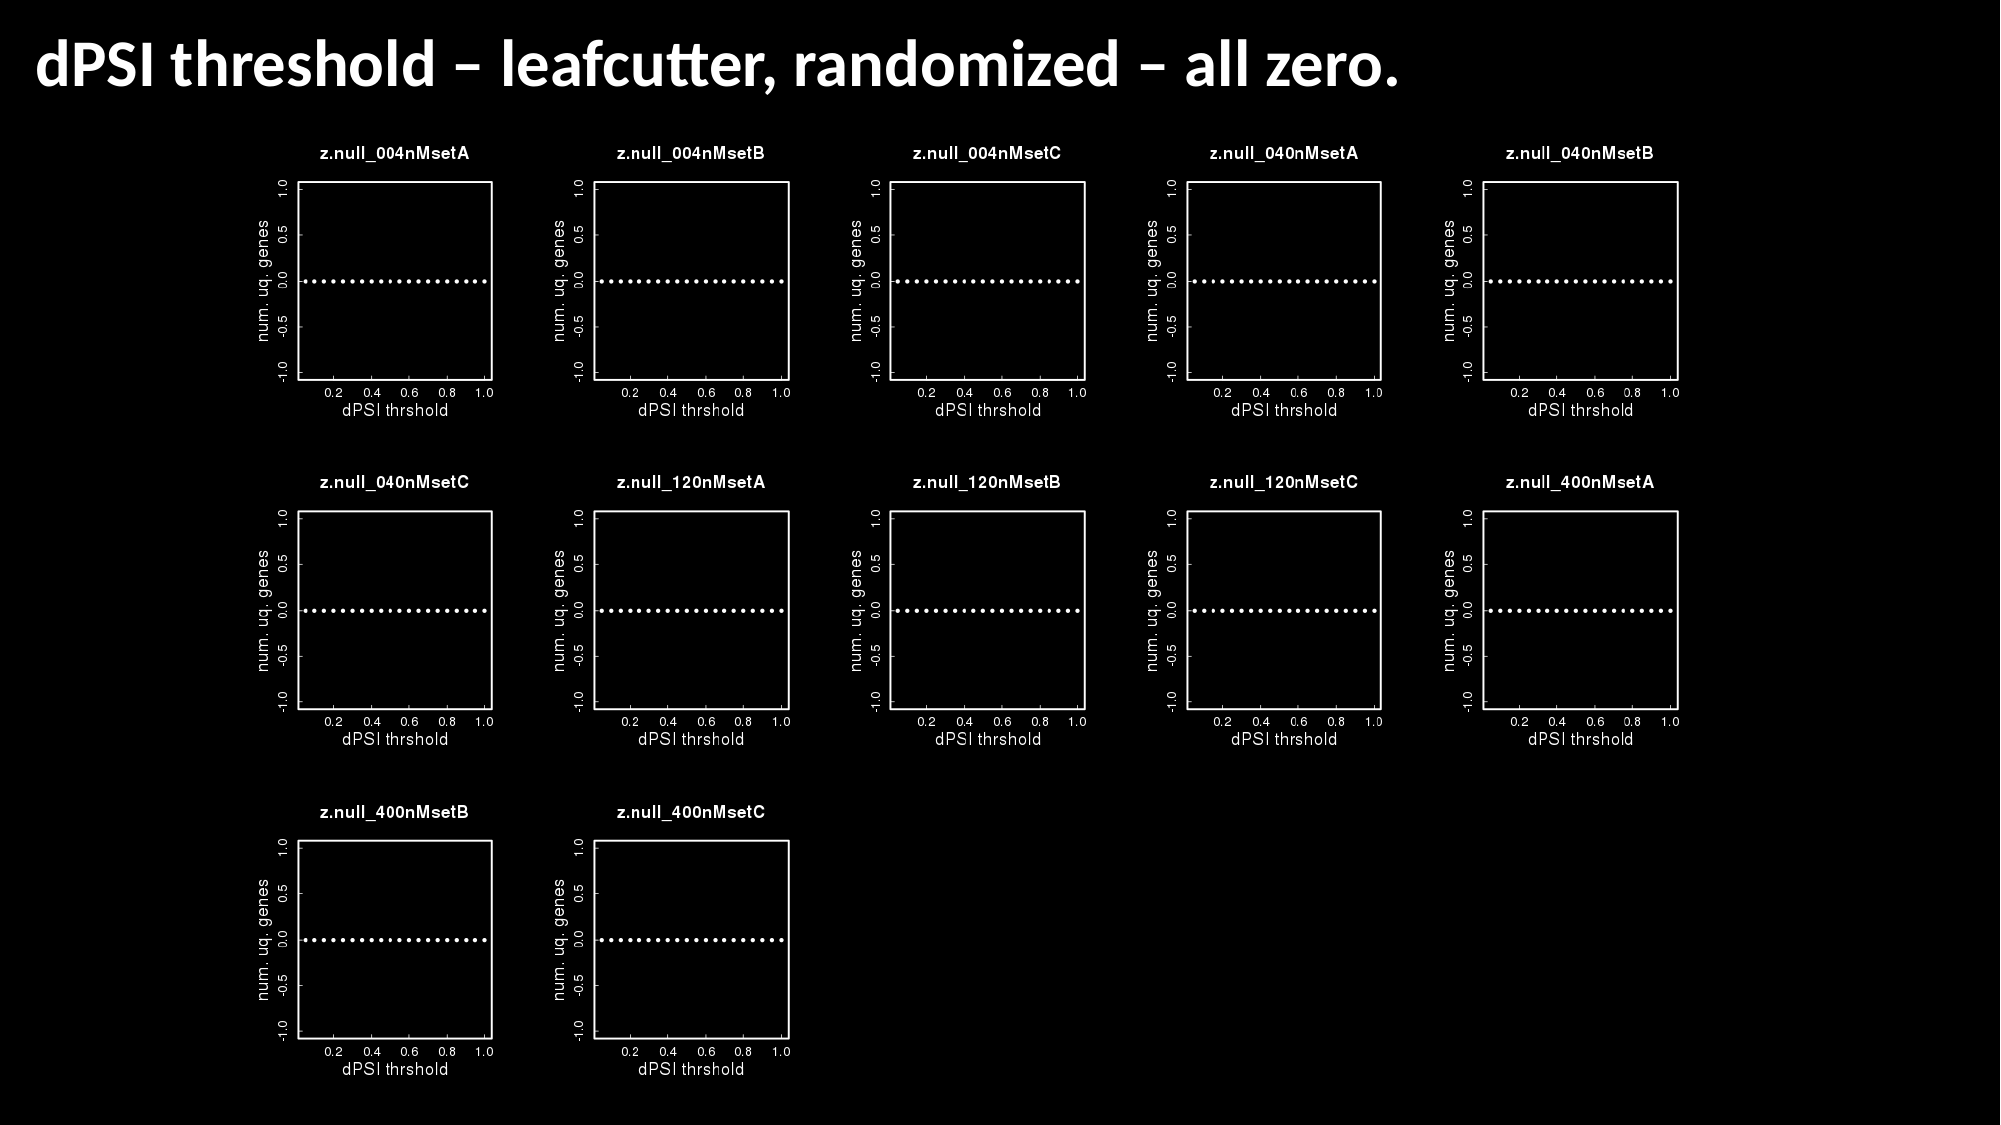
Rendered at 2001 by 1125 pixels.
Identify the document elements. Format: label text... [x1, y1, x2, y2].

text_box dPSI threshold – leafcutter, randomized – all zero. [20, 12, 1913, 108]
picture [224, 123, 1707, 1112]
